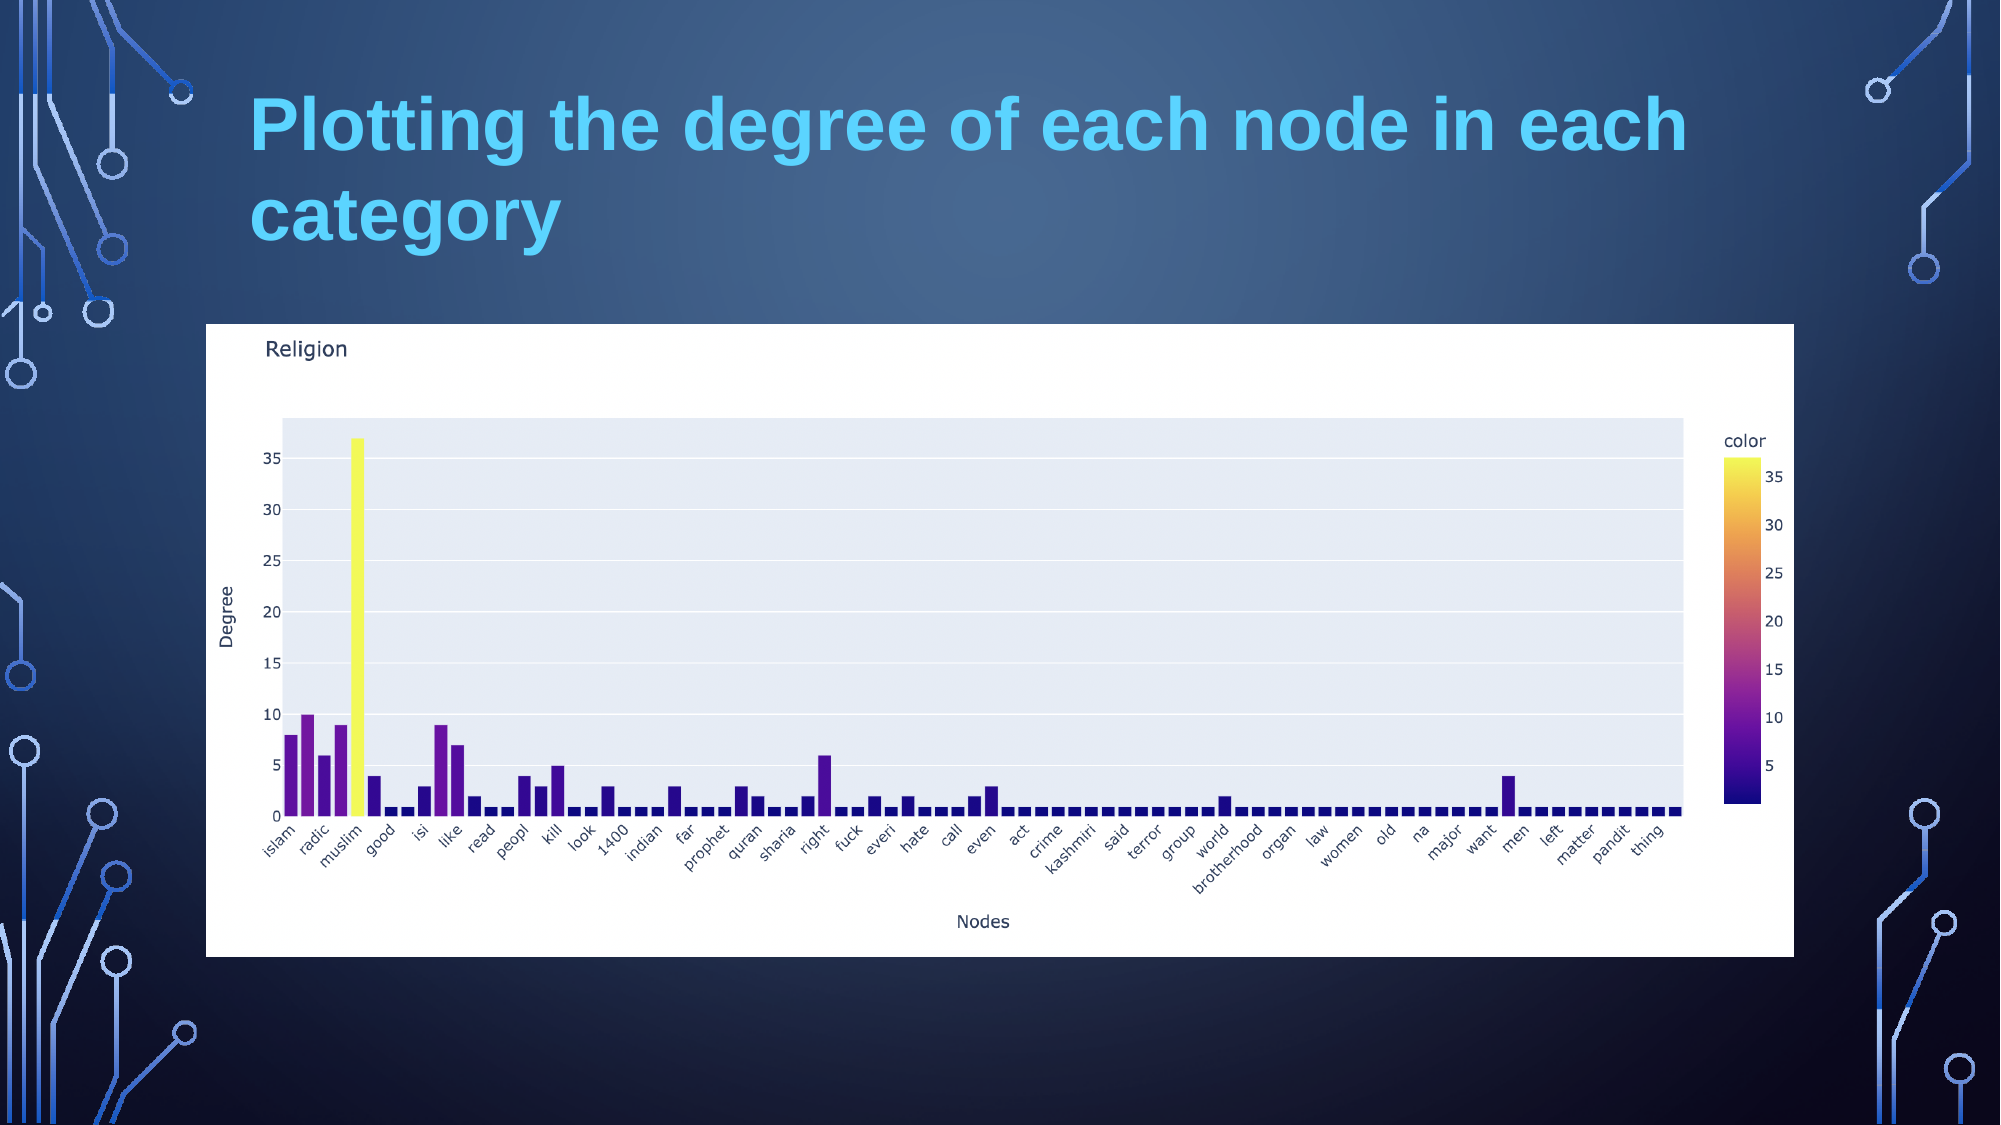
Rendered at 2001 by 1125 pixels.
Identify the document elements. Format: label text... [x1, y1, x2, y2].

picture [0, 0, 2000, 1125]
title Plotting the degree of each node in each category [249, 75, 1888, 258]
